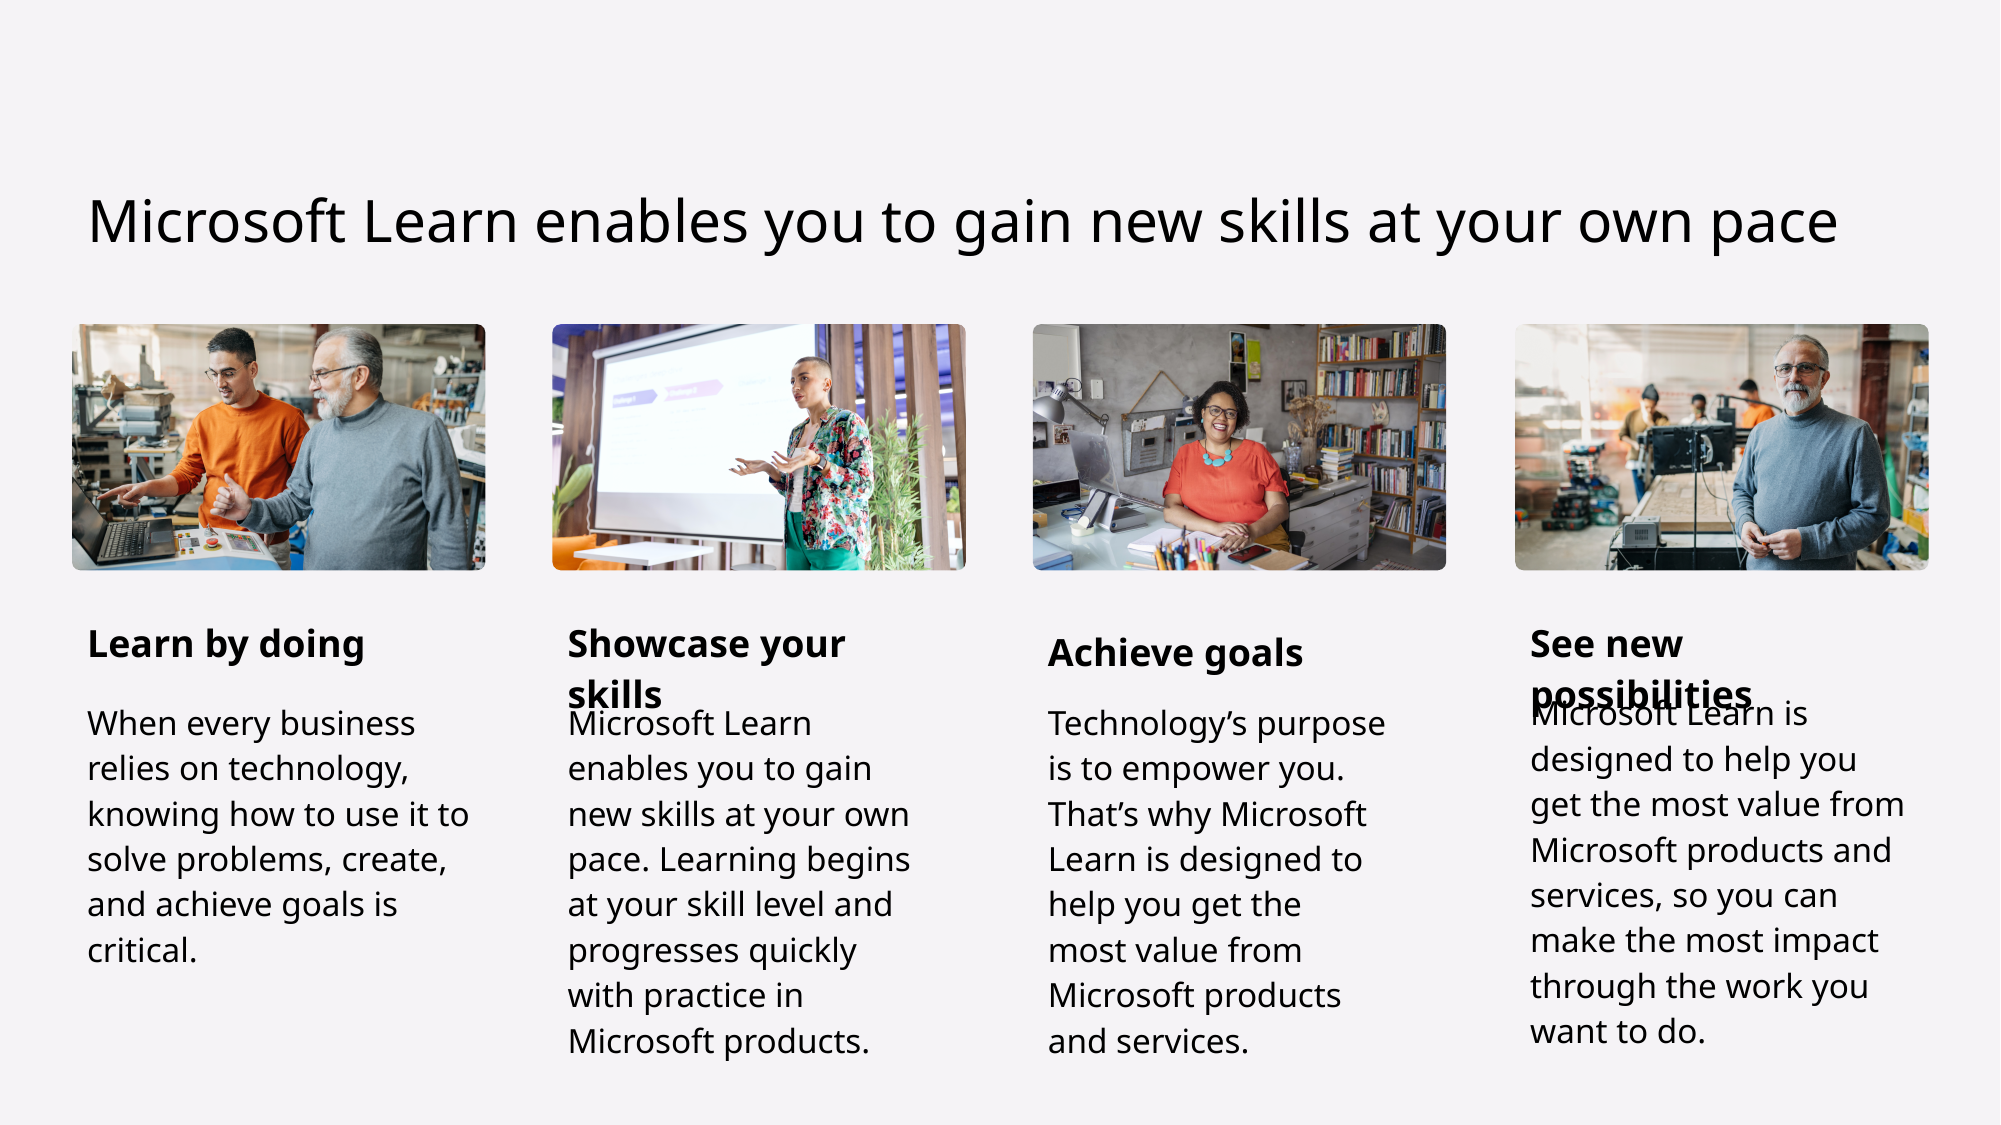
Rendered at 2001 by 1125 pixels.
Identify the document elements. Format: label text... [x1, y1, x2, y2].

picture [71, 323, 486, 571]
list Learn by doing [72, 605, 486, 663]
list Technology’s purpose is to empower you. That’s why Microsoft Learn is designed to help you get the most value from Microsoft products and services. [1032, 688, 1404, 1026]
list When every business relies on technology, knowing how to use it to solve problems, create, and achieve goals is critical. [72, 688, 504, 1026]
title Microsoft Learn enables you to gain new skills at your own pace [72, 128, 1927, 301]
picture [1514, 323, 1929, 571]
list Showcase your skills [552, 605, 966, 663]
list Microsoft Learn enables you to gain new skills at your own pace. Learning begins at your skill level and progresses quickly with practice in Microsoft products. [552, 688, 943, 1026]
picture [1032, 323, 1447, 571]
picture [552, 323, 966, 571]
list See new possibilities [1515, 605, 1929, 663]
list Achieve goals [1032, 615, 1516, 672]
list Microsoft Learn is designed to help you get the most value from Microsoft products and services, so you can make the most impact through the work you want to do. [1515, 679, 1929, 1016]
